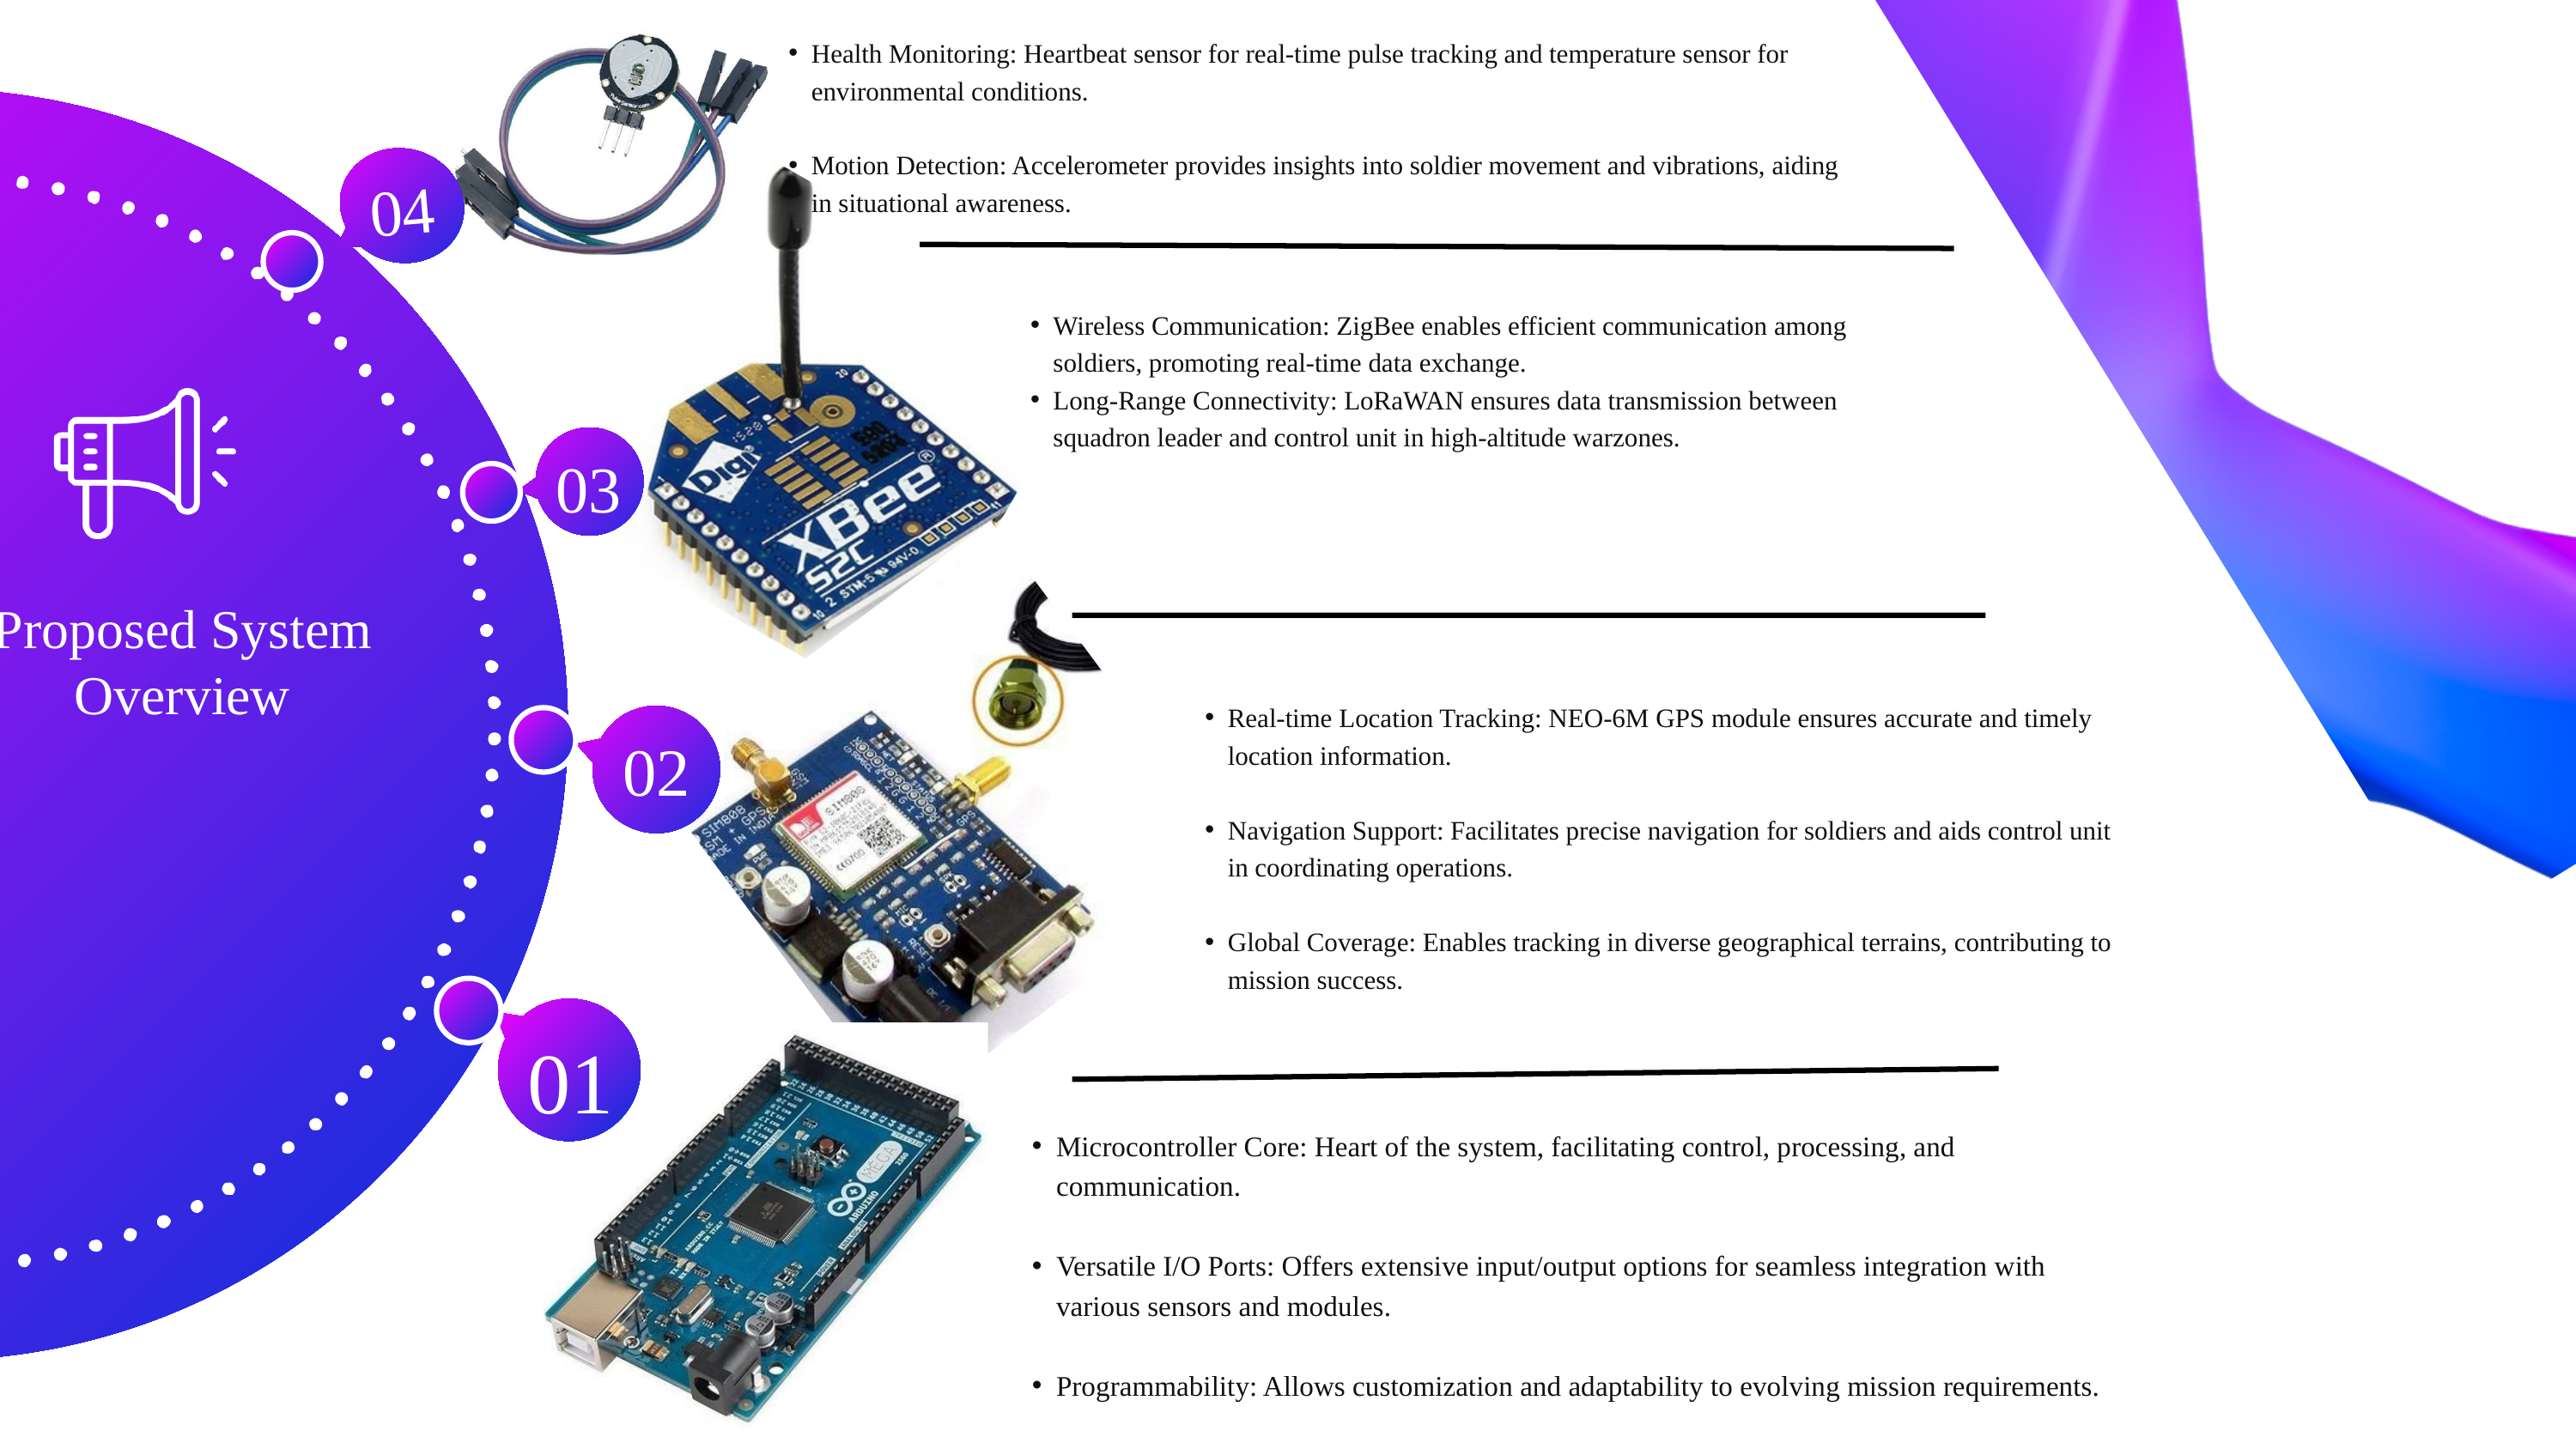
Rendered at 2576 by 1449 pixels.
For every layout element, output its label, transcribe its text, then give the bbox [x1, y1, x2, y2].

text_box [511, 707, 576, 773]
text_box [0, 88, 568, 996]
text_box Wireless Communication: ZigBee enables efficient communication among soldiers, promoting real-time data exchange. Long-Range Connectivity: LoRaWAN ensures data transmission between squadron leader and control unit in high-altitude warzones. [1007, 302, 1850, 490]
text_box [263, 232, 321, 291]
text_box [436, 978, 501, 1043]
text_box [576, 144, 1021, 658]
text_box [495, 997, 640, 1143]
text_box Health Monitoring: Heartbeat sensor for real-time pulse tracking and temperature sensor for environmental conditions. Motion Detection: Accelerometer provides insights into soldier movement and vibrations, aiding in situational awareness. [765, 31, 1862, 293]
text_box [481, 0, 765, 324]
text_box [462, 463, 521, 522]
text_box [534, 427, 643, 538]
text_box [1875, 0, 2576, 939]
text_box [591, 704, 720, 835]
text_box [697, 521, 1182, 1053]
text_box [0, 171, 501, 1273]
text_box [0, 1150, 568, 1361]
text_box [338, 148, 465, 265]
text_box [544, 1022, 988, 1430]
text_box 01 [642, 1010, 647, 1131]
text_box Microcontroller Core: Heart of the system, facilitating control, processing, and communication. Versatile I/O Ports: Offers extensive input/output options for seamless integration with various sensors and modules. Programmability: Allows customization and adaptability to evolving mission requirements. [1007, 1122, 2108, 1441]
text_box Real-time Location Tracking: NEO-6M GPS module ensures accurate and timely location information. Navigation Support: Facilitates precise navigation for soldiers and aids control unit in coordinating operations. Global Coverage: Enables tracking in diverse geographical terrains, contributing to mission success. [1182, 695, 2133, 1033]
